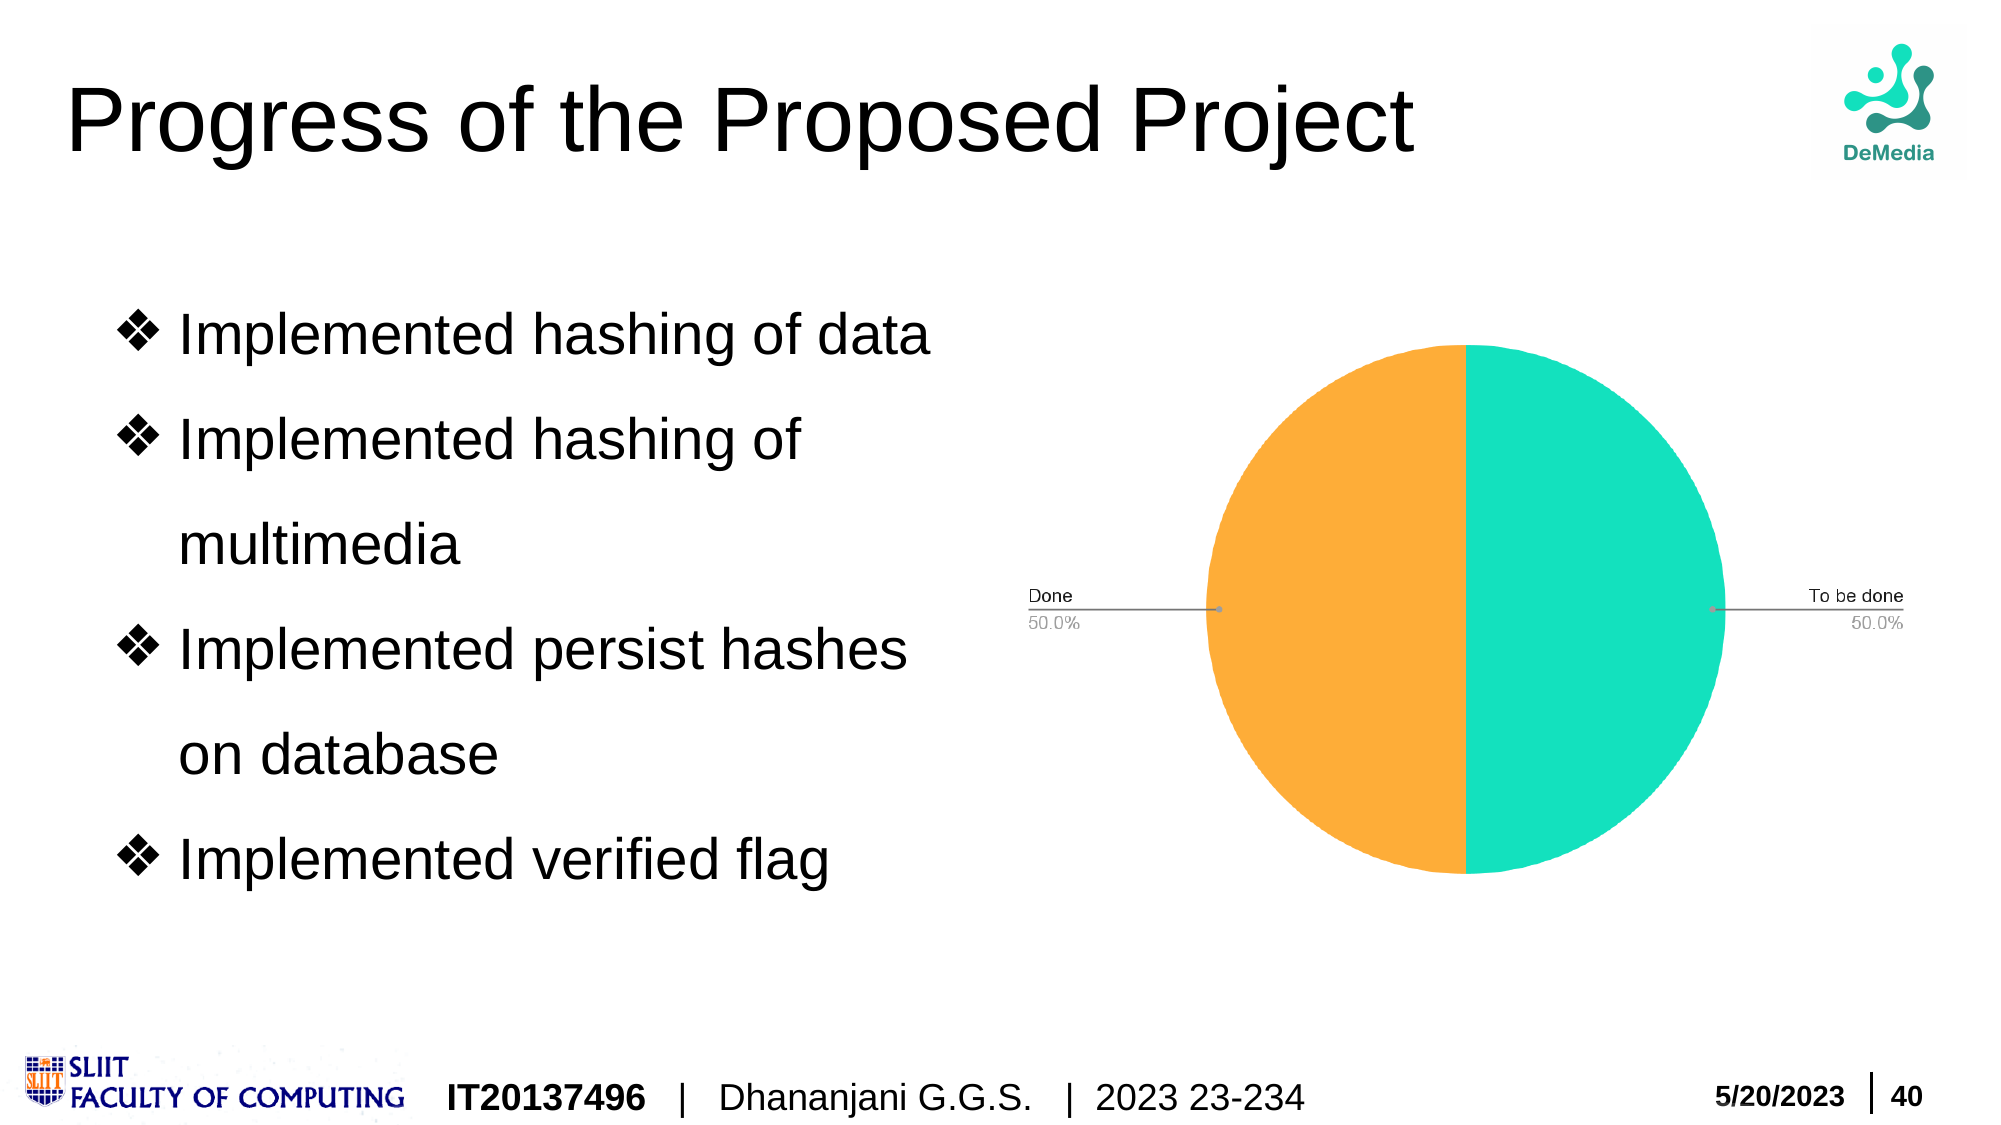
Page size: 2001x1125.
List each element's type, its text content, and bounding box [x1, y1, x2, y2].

text_box IT20137496 | Dhananjani G.G.S. | 2023 23-234 [431, 1065, 1550, 1125]
text_box Implemented hashing of data Implemented hashing of multimedia Implemented persist hashes on database Implemented verified flag [88, 246, 978, 907]
picture [1811, 24, 1967, 180]
picture [999, 314, 1932, 903]
title Progress of the Proposed Project [50, 50, 1812, 180]
picture [0, 1045, 413, 1124]
